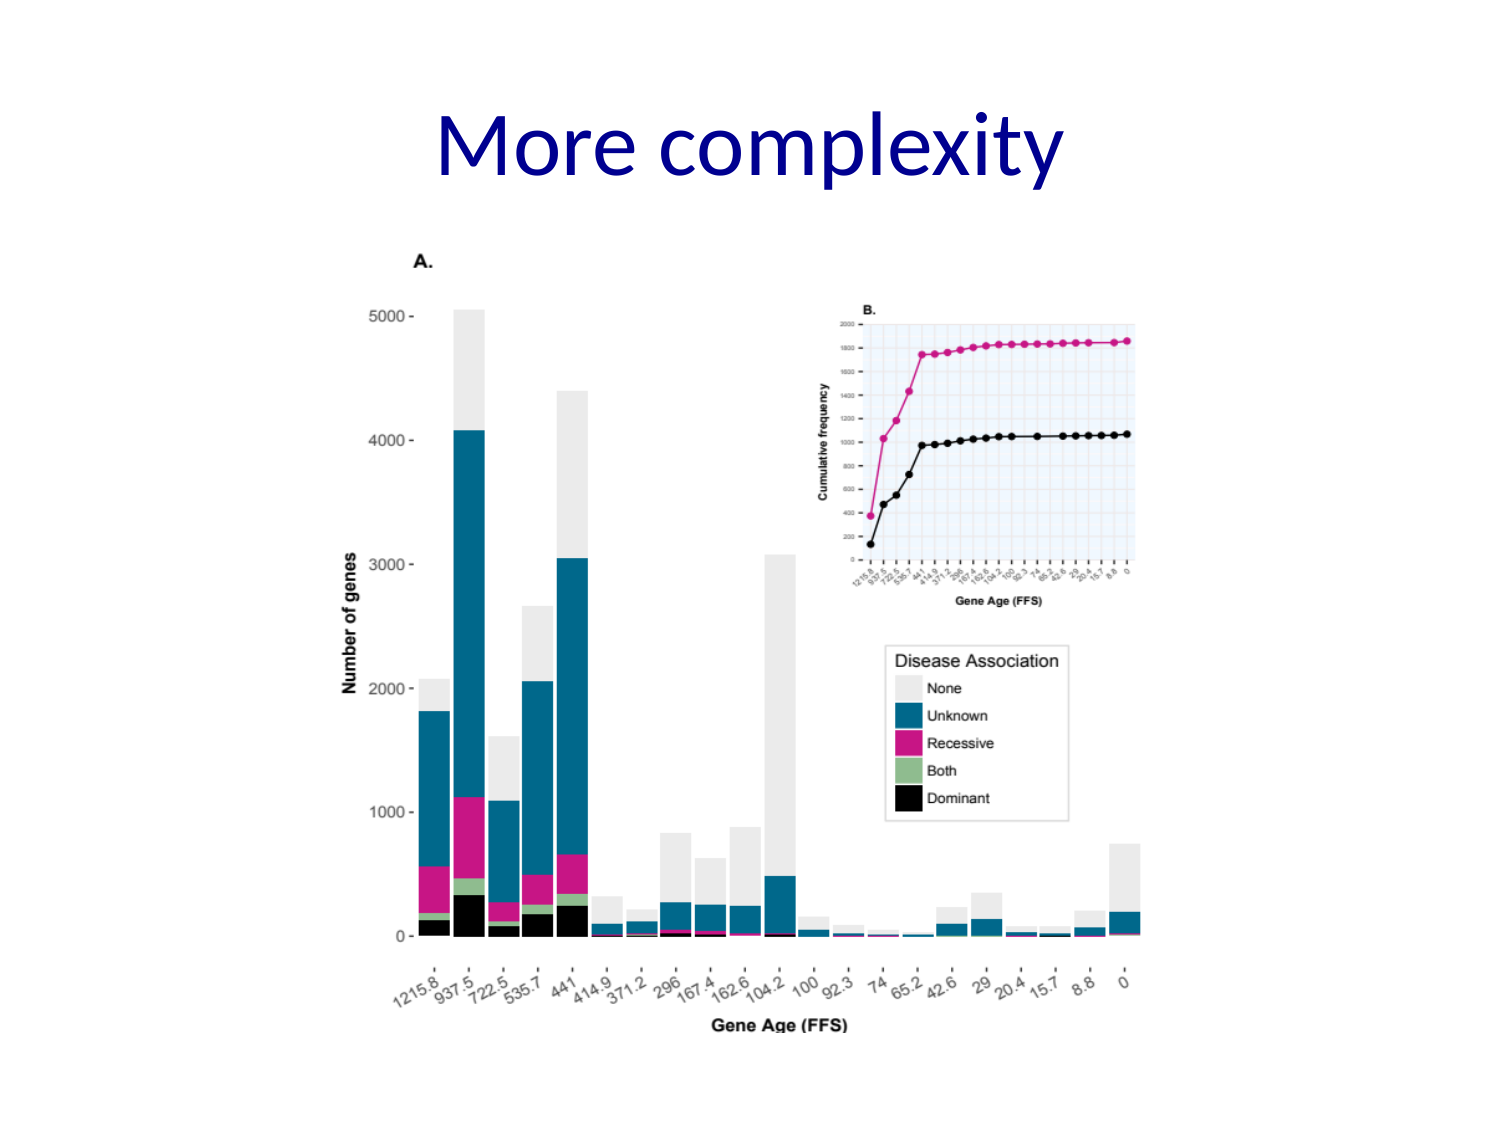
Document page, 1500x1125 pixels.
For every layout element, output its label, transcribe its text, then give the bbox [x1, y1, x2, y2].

picture [333, 232, 1167, 1033]
title More complexity [75, 45, 1425, 233]
